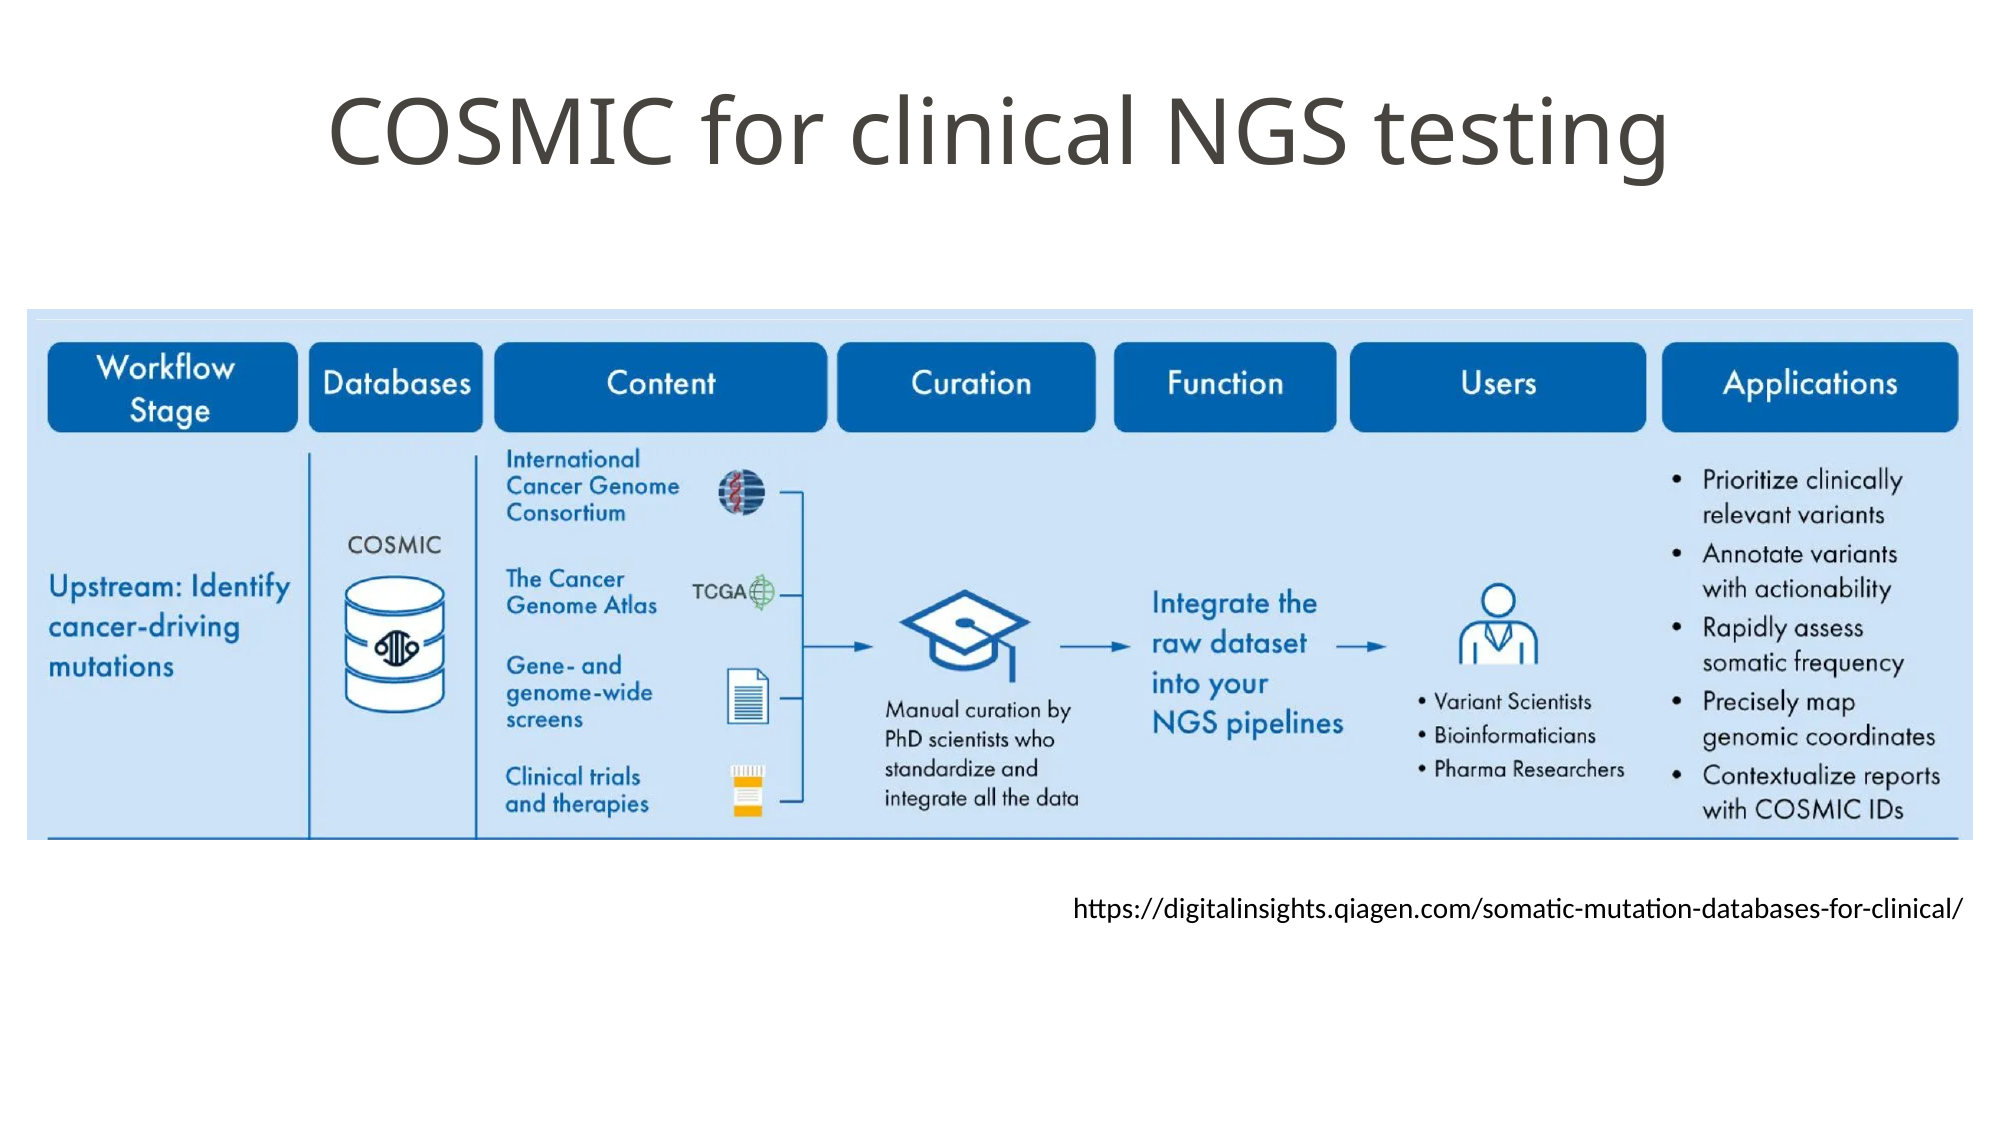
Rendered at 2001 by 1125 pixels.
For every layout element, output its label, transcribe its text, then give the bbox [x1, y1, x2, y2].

title COSMIC for clinical NGS testing [137, 59, 1863, 211]
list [27, 310, 1973, 840]
text_box https://digitalinsights.qiagen.com/somatic-mutation-databases-for-clinical/ [767, 882, 1979, 933]
